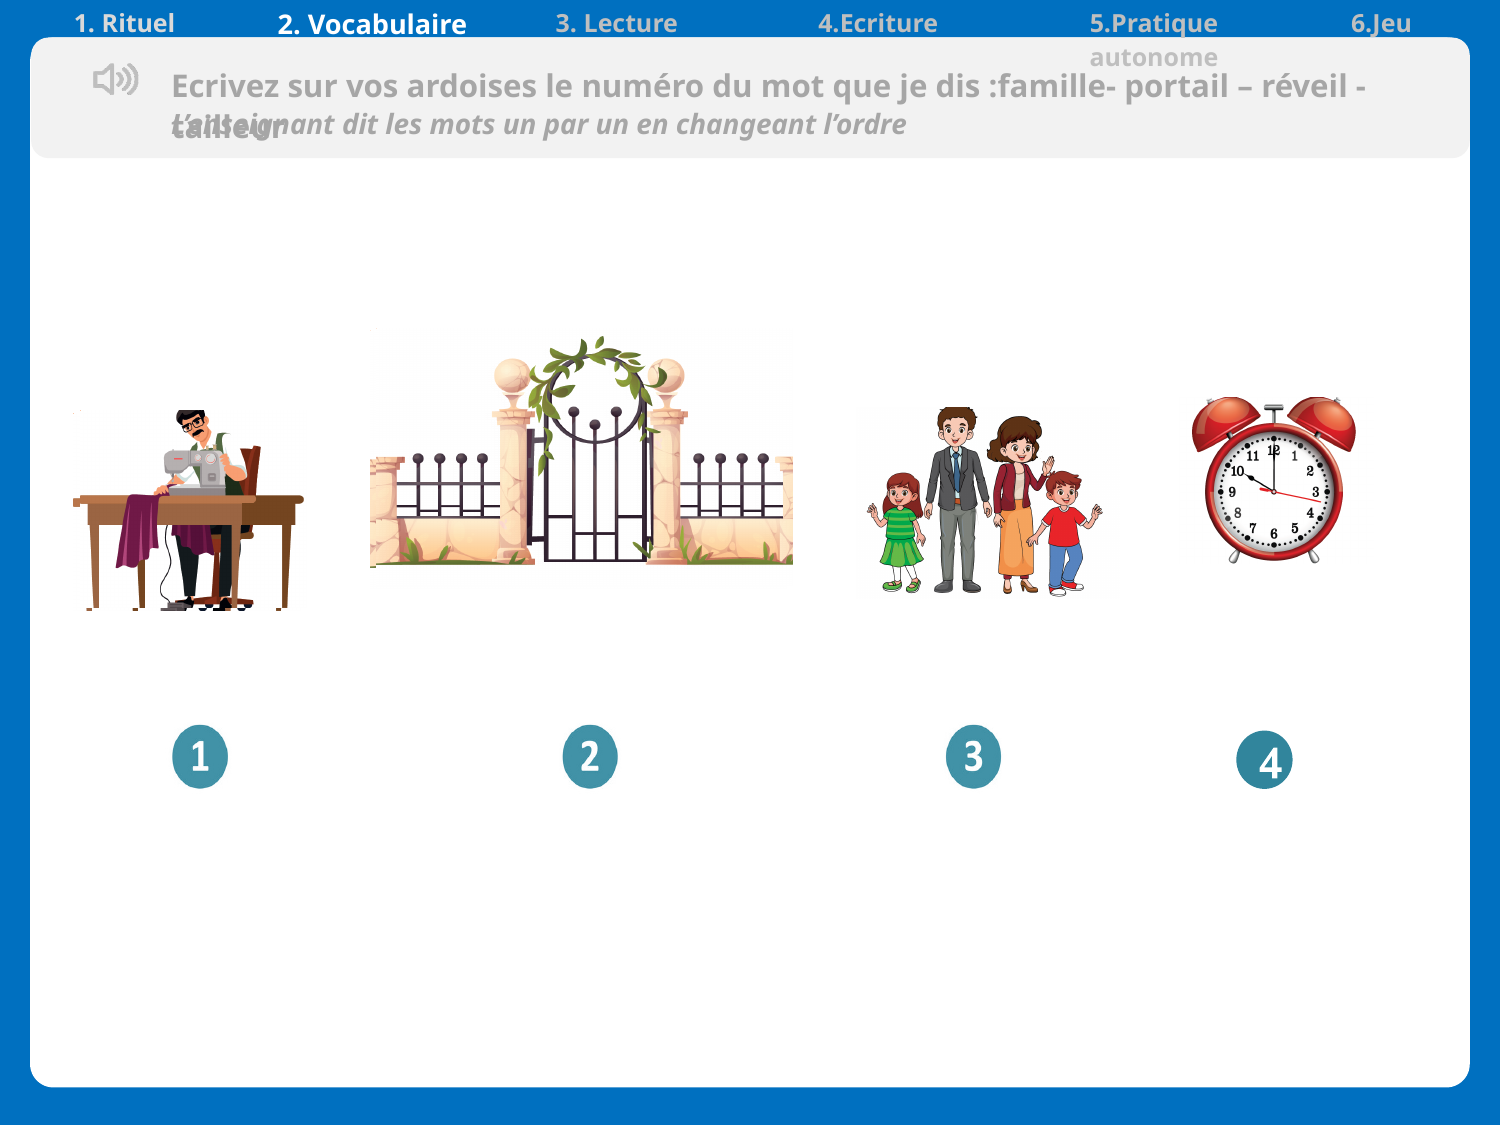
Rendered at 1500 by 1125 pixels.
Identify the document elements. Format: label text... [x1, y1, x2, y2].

picture [856, 406, 1120, 600]
text_box  [27, 73, 1472, 1090]
text_box [0, 0, 1500, 1125]
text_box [155, 717, 1014, 802]
table_header 2. Vocabulaire [250, 0, 495, 54]
table_header 5.Pratique autonome [1018, 0, 1291, 54]
text_box [29, 73, 1472, 161]
table_header 4.Ecriture [739, 0, 1018, 54]
text_box Ecrivez sur vos ardoises le numéro du mot que je dis :famille- portail – réveil - tailleur [156, 54, 1451, 153]
picture [73, 410, 307, 611]
picture [1179, 397, 1374, 564]
table_header 3. Lecture [495, 0, 739, 54]
table_header 6.Jeu [1291, 0, 1472, 73]
picture [369, 328, 794, 589]
text_box  [1234, 728, 1295, 792]
text_box [93, 73, 139, 95]
table_header 1. Rituel [6, 0, 250, 73]
